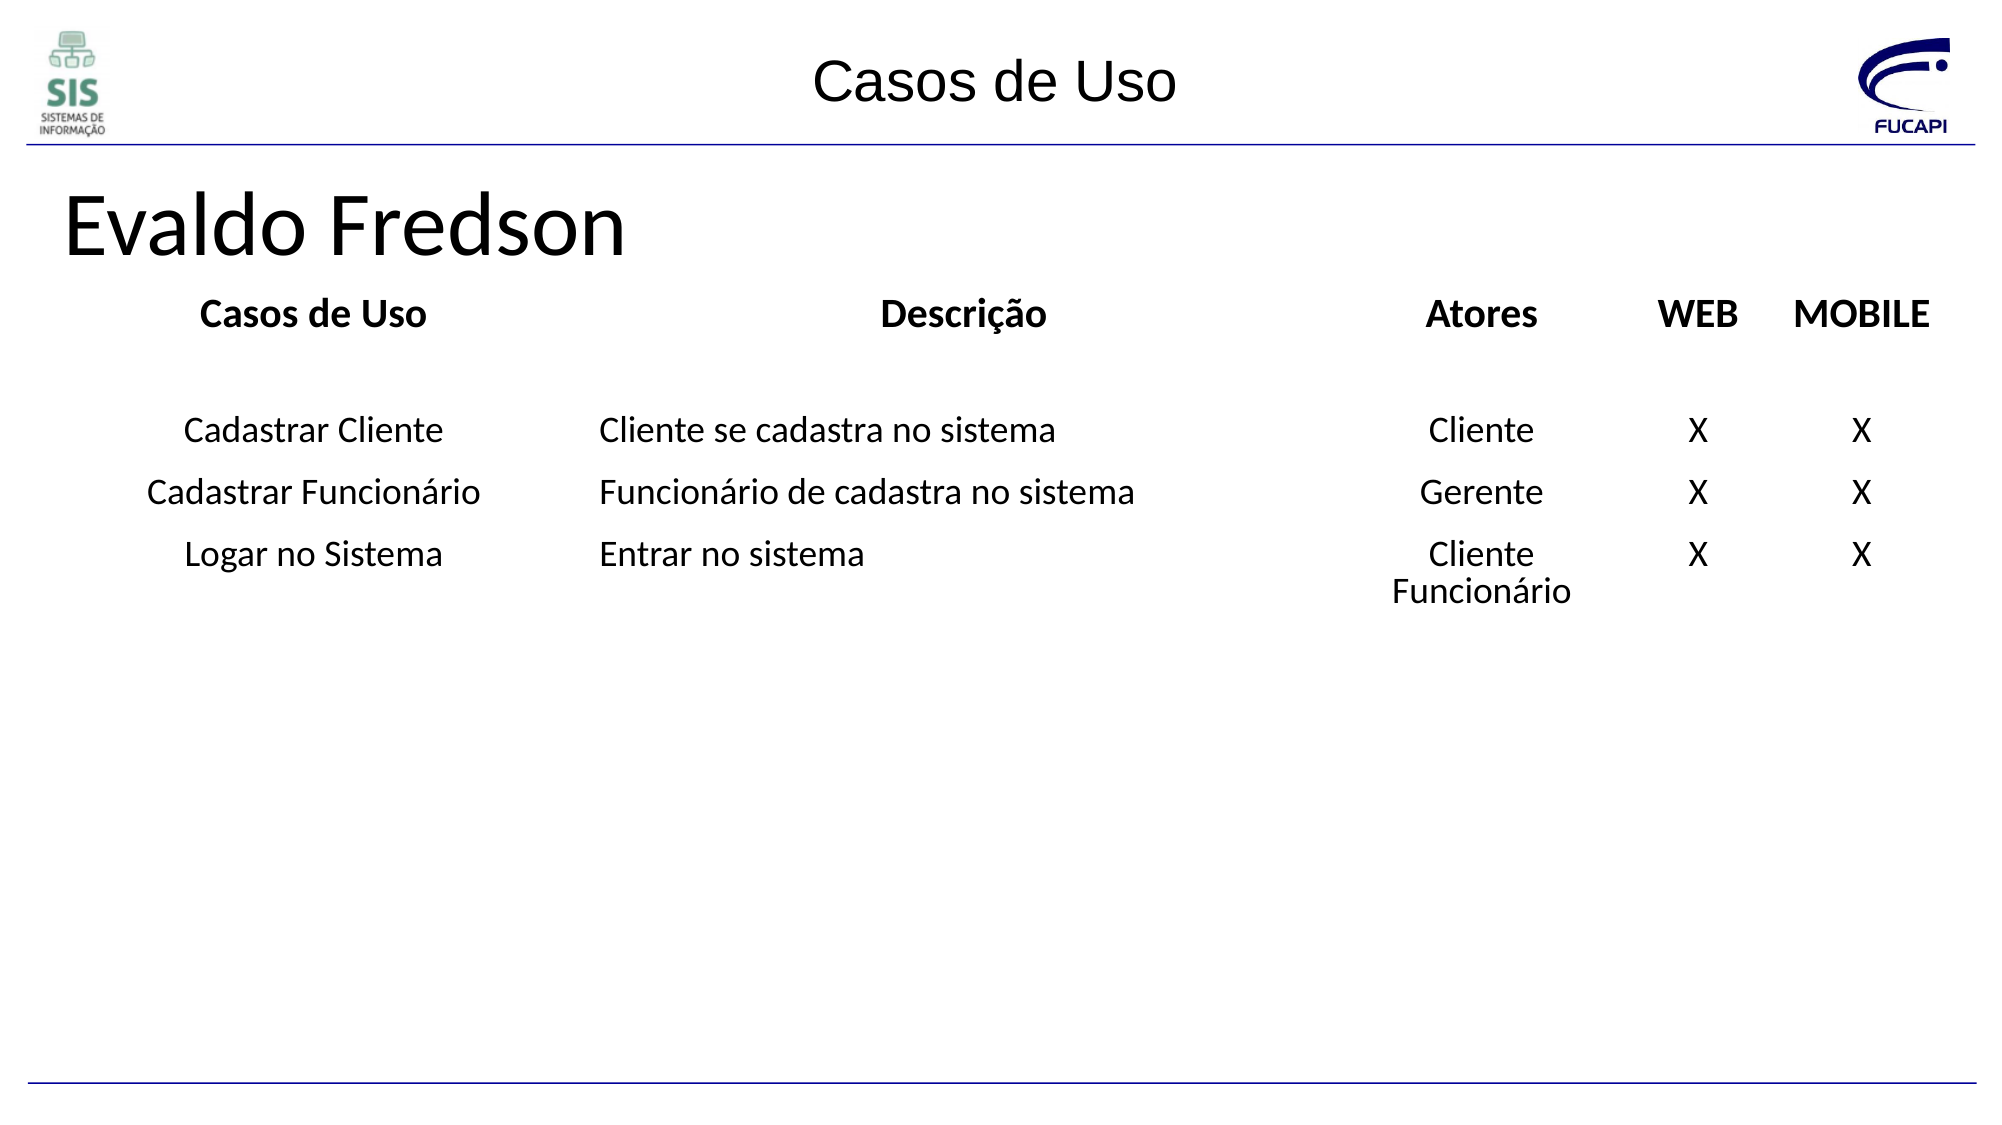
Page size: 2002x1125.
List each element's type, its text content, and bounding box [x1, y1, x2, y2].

table_cell Cliente Funcionário [1343, 530, 1621, 639]
picture [33, 24, 111, 139]
table_cell Cliente [1343, 407, 1621, 469]
text_box Evaldo Fredson [48, 175, 1625, 263]
table_cell Cadastrar Funcionário [43, 469, 584, 530]
table_header MOBILE [1776, 289, 1948, 407]
table_cell X [1776, 407, 1948, 469]
table_cell X [1621, 407, 1776, 469]
table_cell X [1621, 469, 1776, 530]
table_header Casos de Uso [43, 289, 584, 407]
table_cell X [1776, 530, 1948, 639]
table_header Descrição [584, 289, 1343, 407]
table_cell Gerente [1343, 469, 1621, 530]
table_header WEB [1621, 289, 1776, 407]
table_cell X [1776, 469, 1948, 530]
text_box Casos de Uso [292, 35, 1699, 120]
table_cell Cadastrar Cliente [43, 407, 584, 469]
table_cell Logar no Sistema [43, 530, 584, 639]
table_cell Entrar no sistema [584, 530, 1343, 639]
picture [1858, 38, 1950, 133]
table_cell X [1621, 530, 1776, 639]
table_cell Cliente se cadastra no sistema [584, 407, 1343, 469]
table_cell Funcionário de cadastra no sistema [584, 469, 1343, 530]
table_header Atores [1343, 289, 1621, 407]
